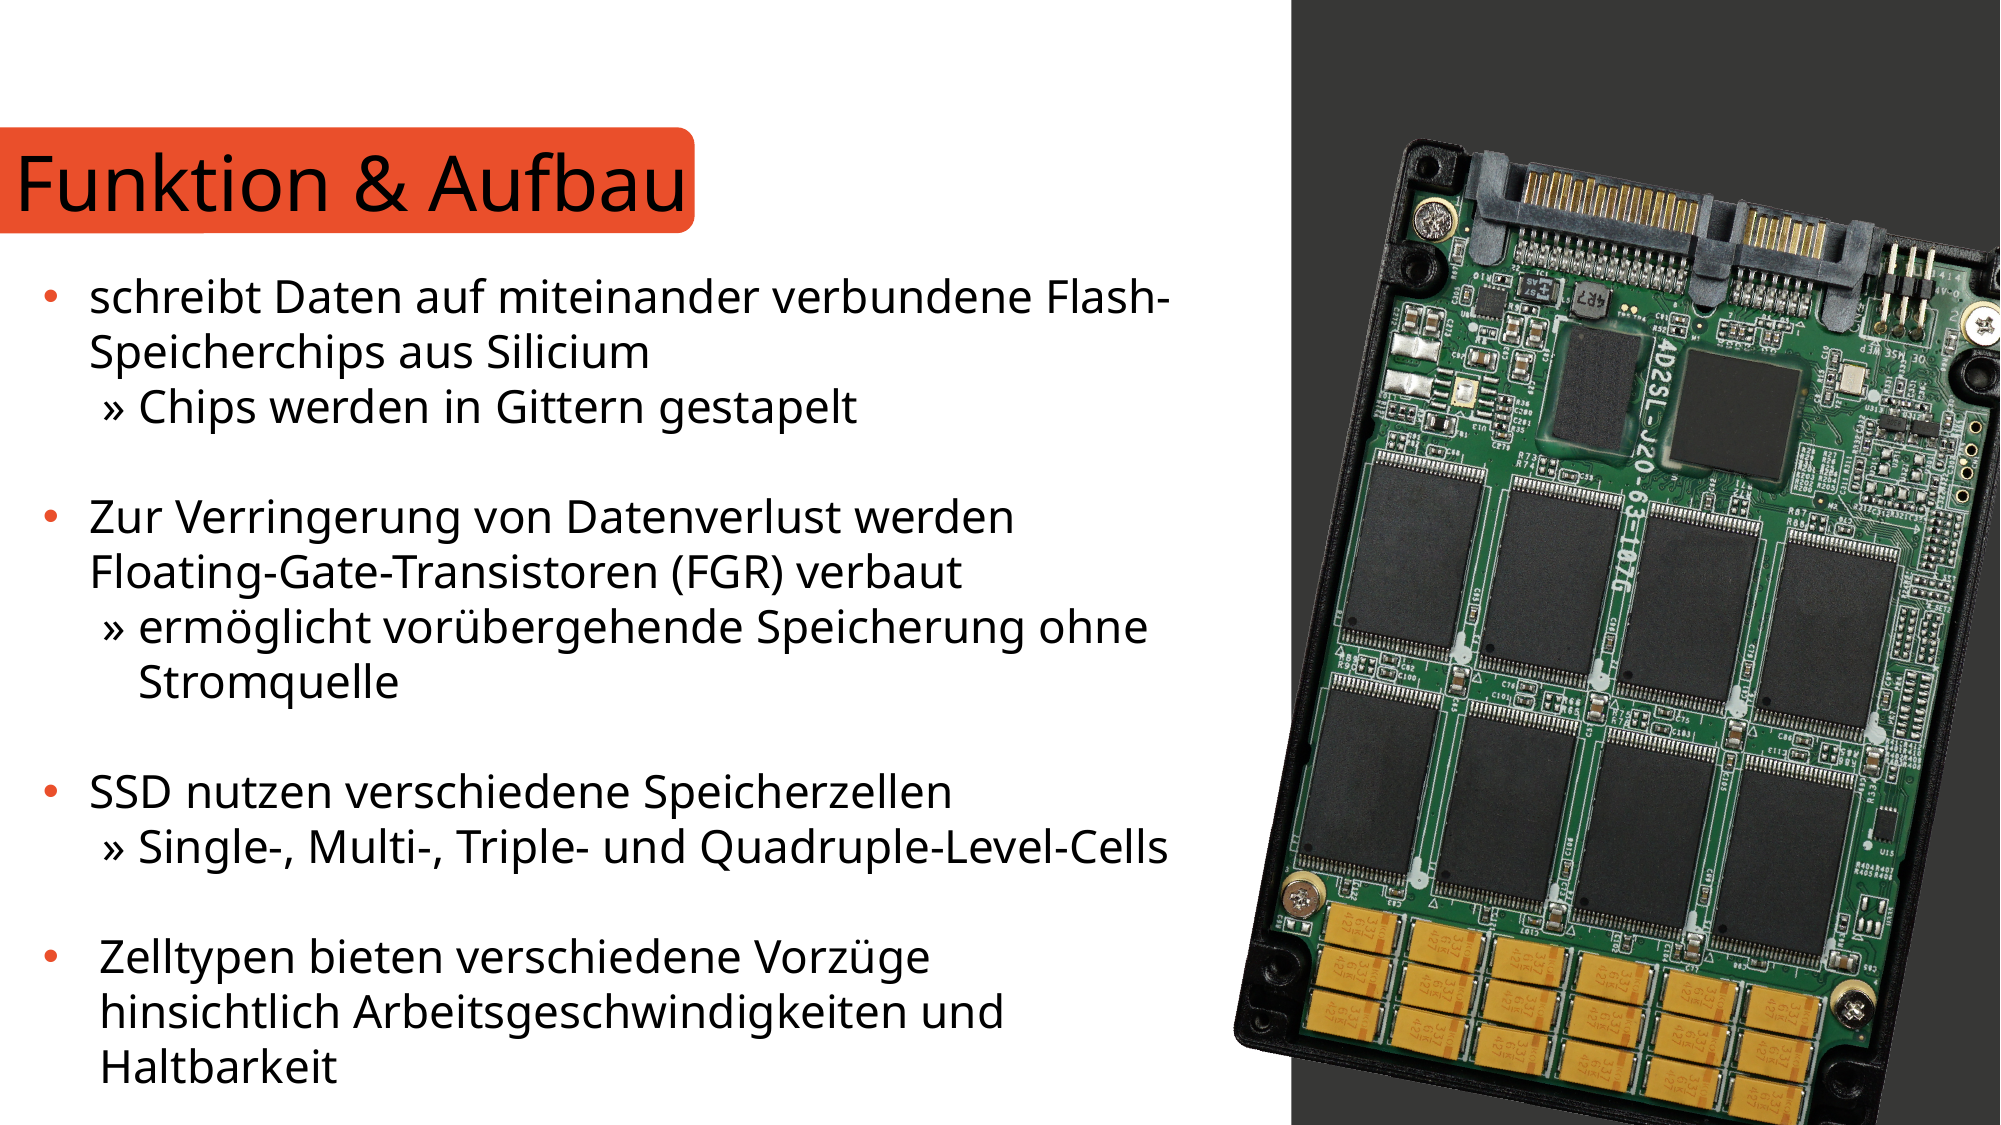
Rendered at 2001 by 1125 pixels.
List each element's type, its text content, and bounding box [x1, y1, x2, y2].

text_box Funktion & Aufbau [0, 127, 722, 235]
text_box schreibt Daten auf miteinander verbundene Flash-Speicherchips aus Silicium » Chips werden in Gittern gestapelt Zur Verringerung von Datenverlust werden Floating-Gate-Transistoren (FGR) verbaut » ermöglicht vorübergehende Speicherung ohne Stromquelle SSD nutzen verschiedene Speicherzellen » Single-, Multi-, Triple- und Quadruple-Level-Cells Zelltypen bieten verschiedene Vorzüge hinsichtlich Arbeitsgeschwindigkeiten und Haltbarkeit [28, 260, 973, 1101]
picture [872, 0, 2000, 1125]
